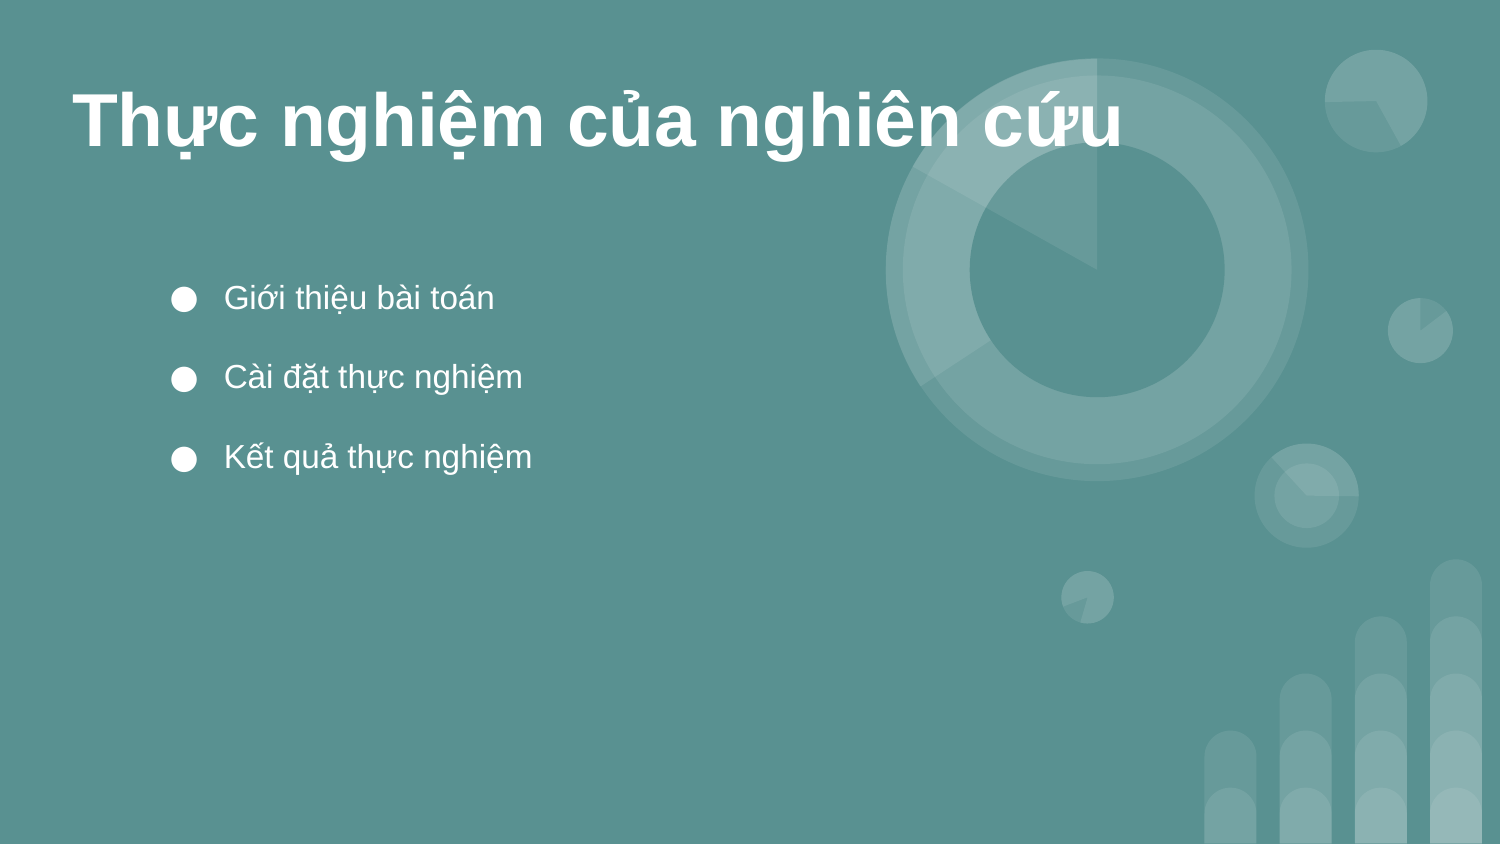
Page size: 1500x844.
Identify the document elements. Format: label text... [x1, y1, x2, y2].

title Thực nghiệm của nghiên cứu [57, 25, 1447, 207]
text_box Giới thiệu bài toán Cài đặt thực nghiệm Kết quả thực nghiệm [133, 220, 1447, 729]
